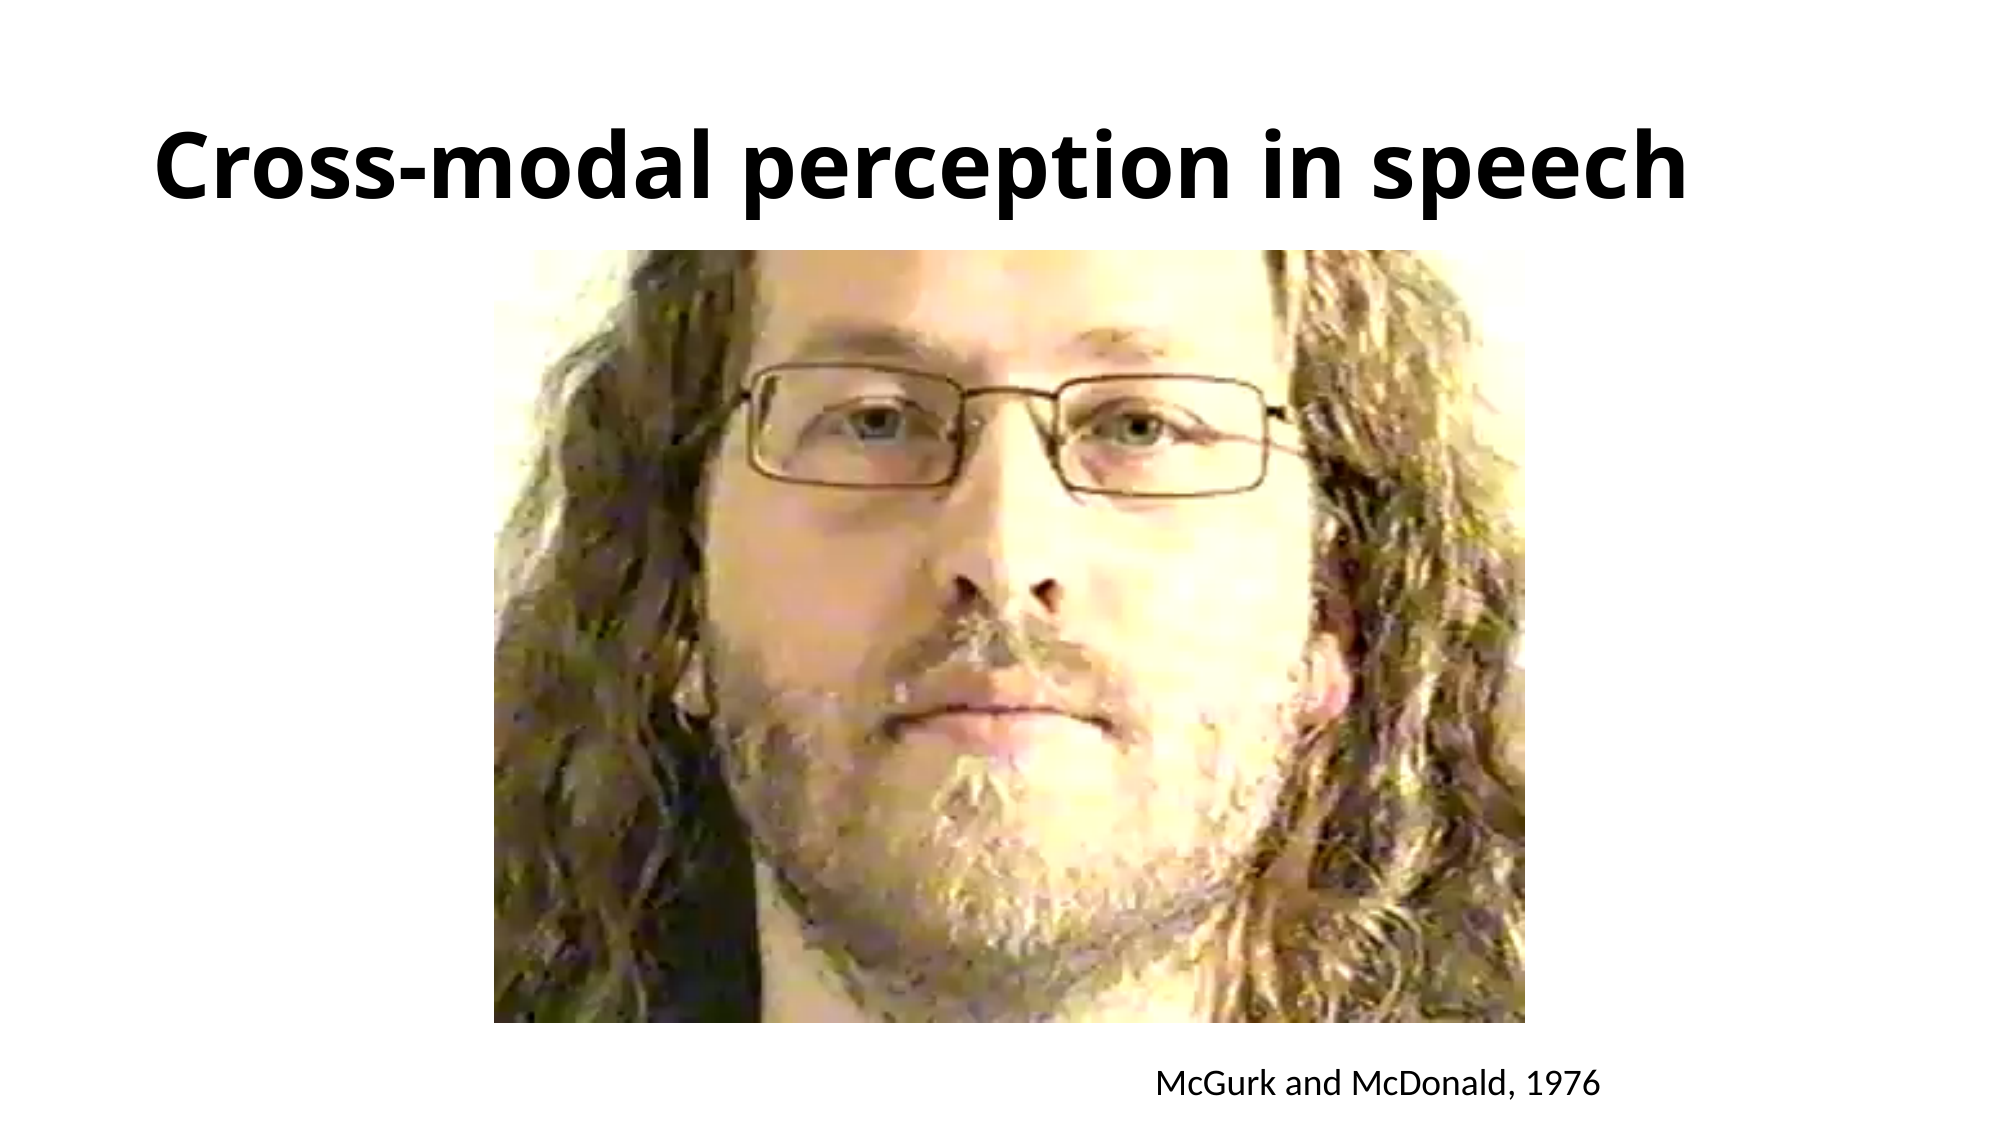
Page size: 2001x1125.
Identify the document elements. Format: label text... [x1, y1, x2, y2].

text_box McGurk and McDonald, 1976 [1140, 1050, 1617, 1110]
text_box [493, 249, 1525, 1024]
title Cross-modal perception in speech [137, 59, 1863, 278]
